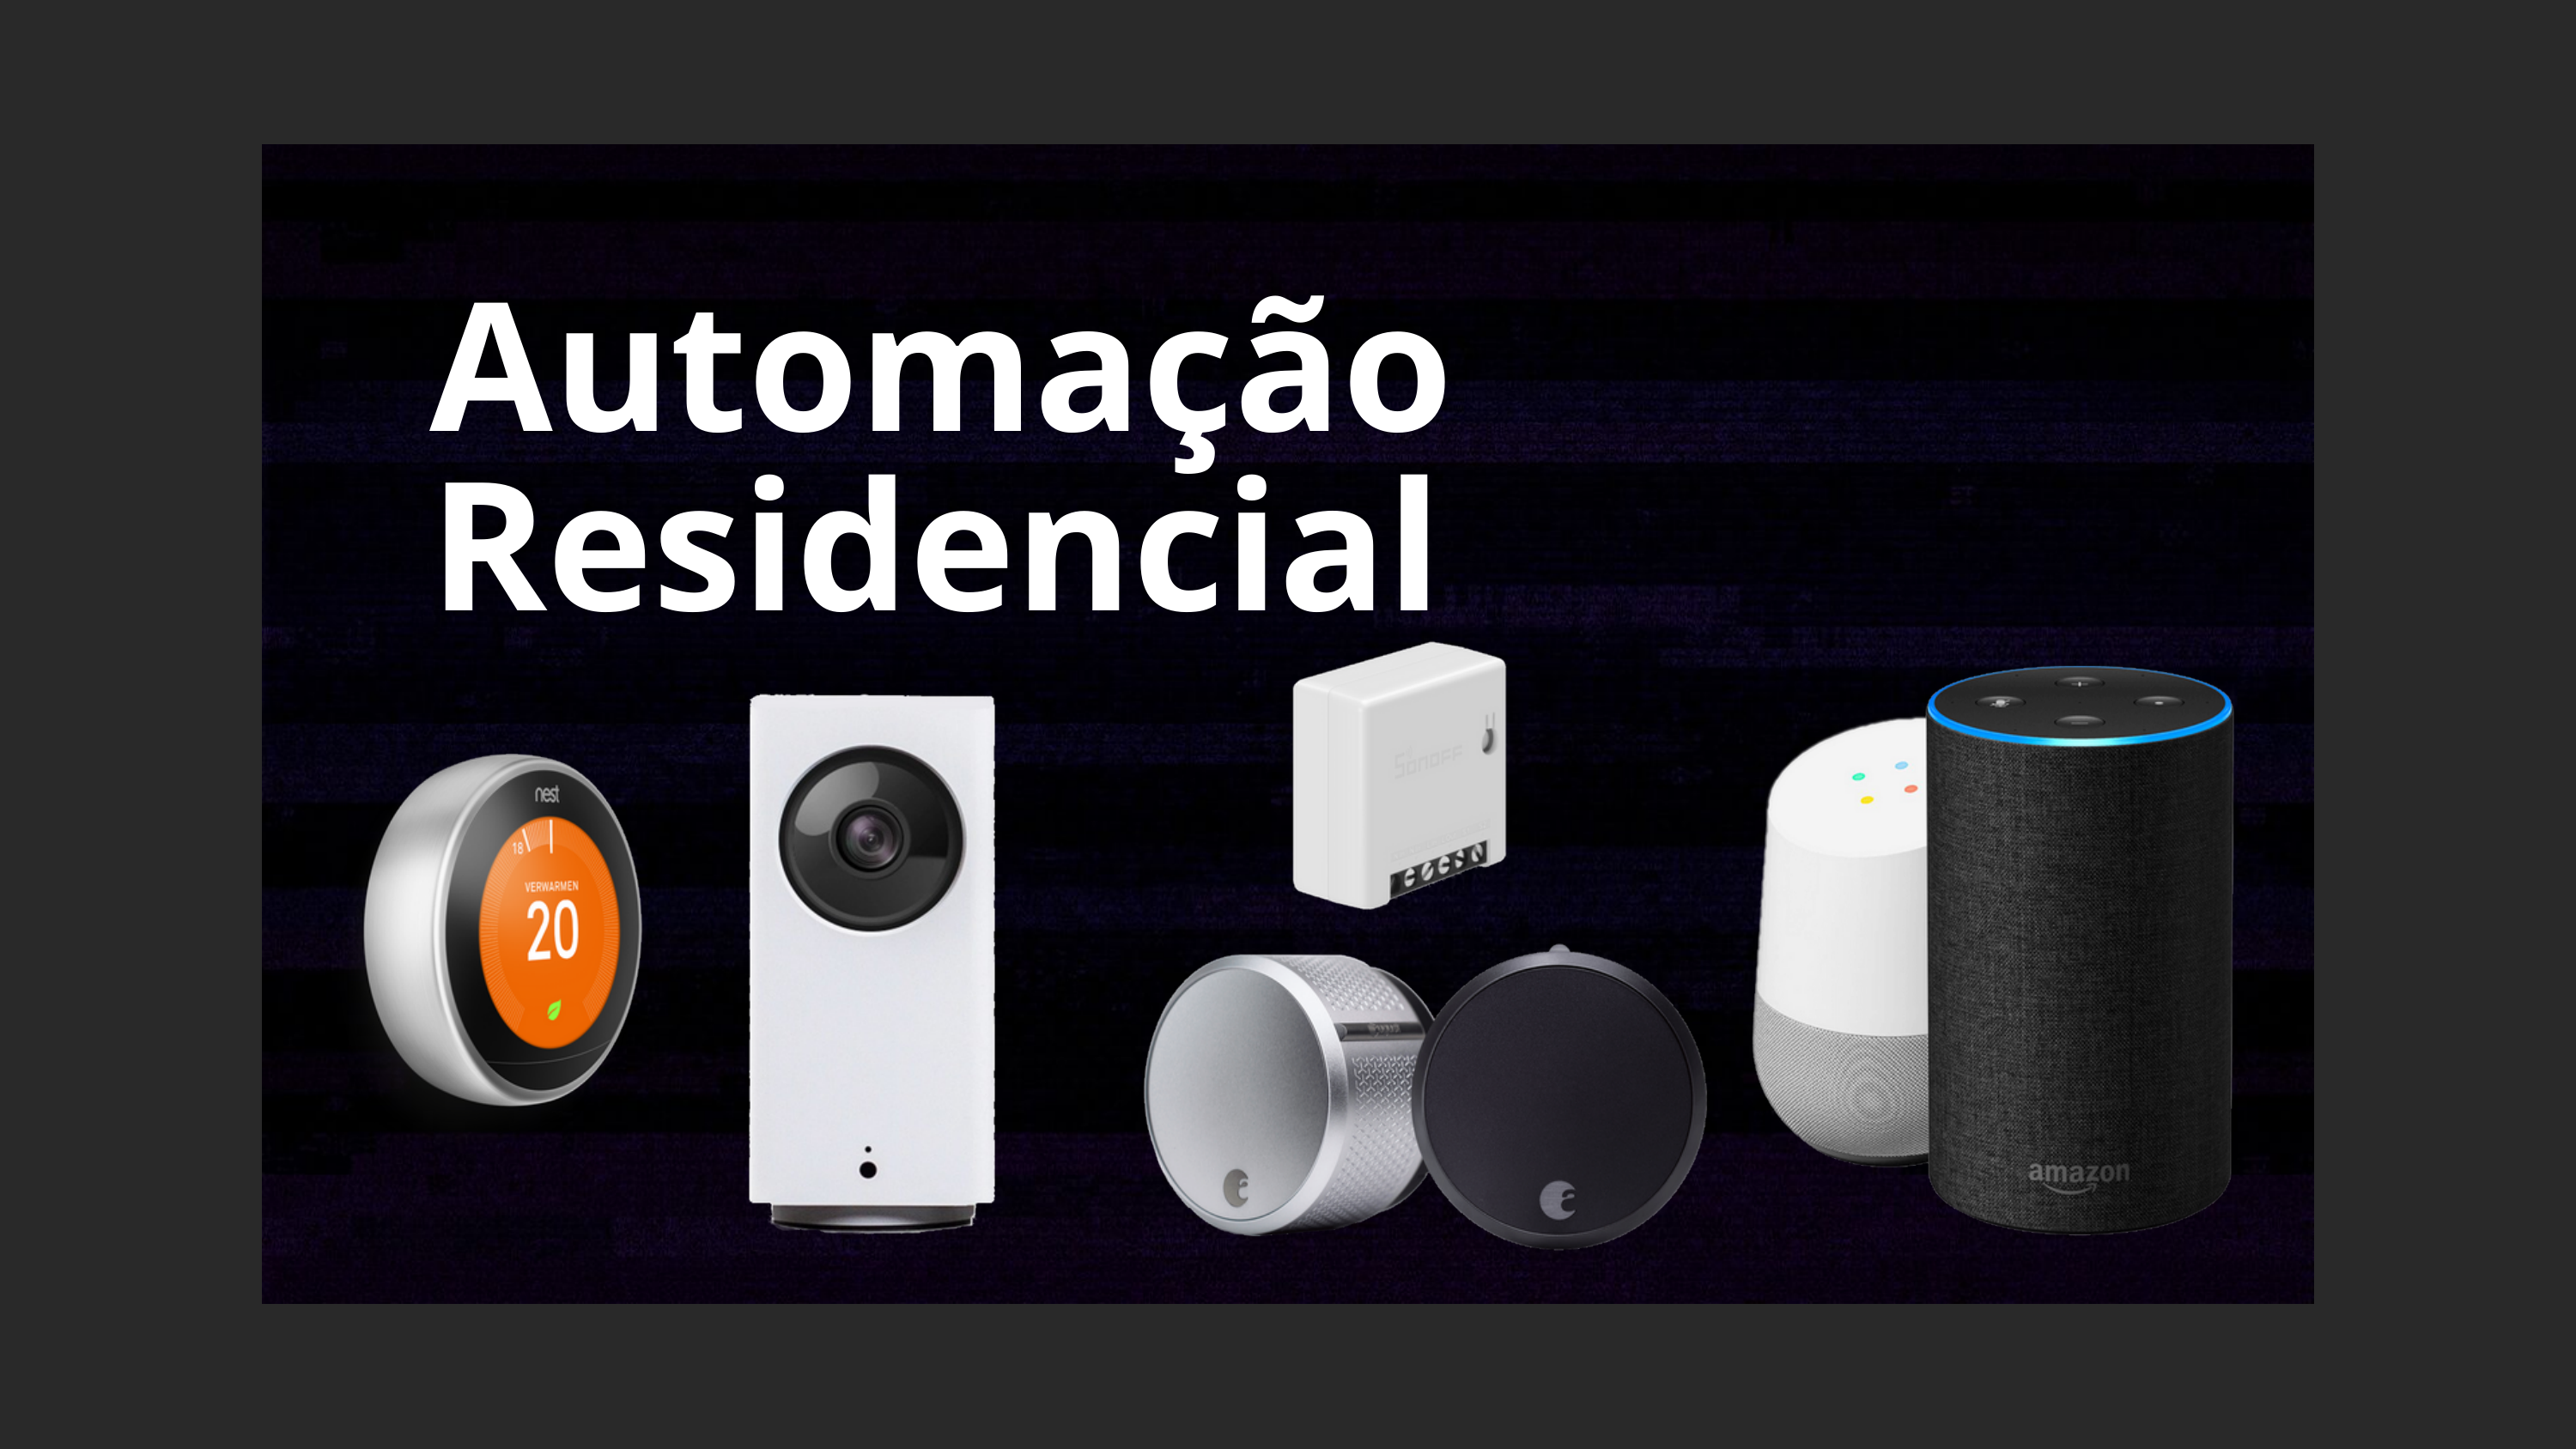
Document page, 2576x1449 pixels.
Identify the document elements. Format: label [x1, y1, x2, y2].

picture [261, 144, 2314, 1449]
